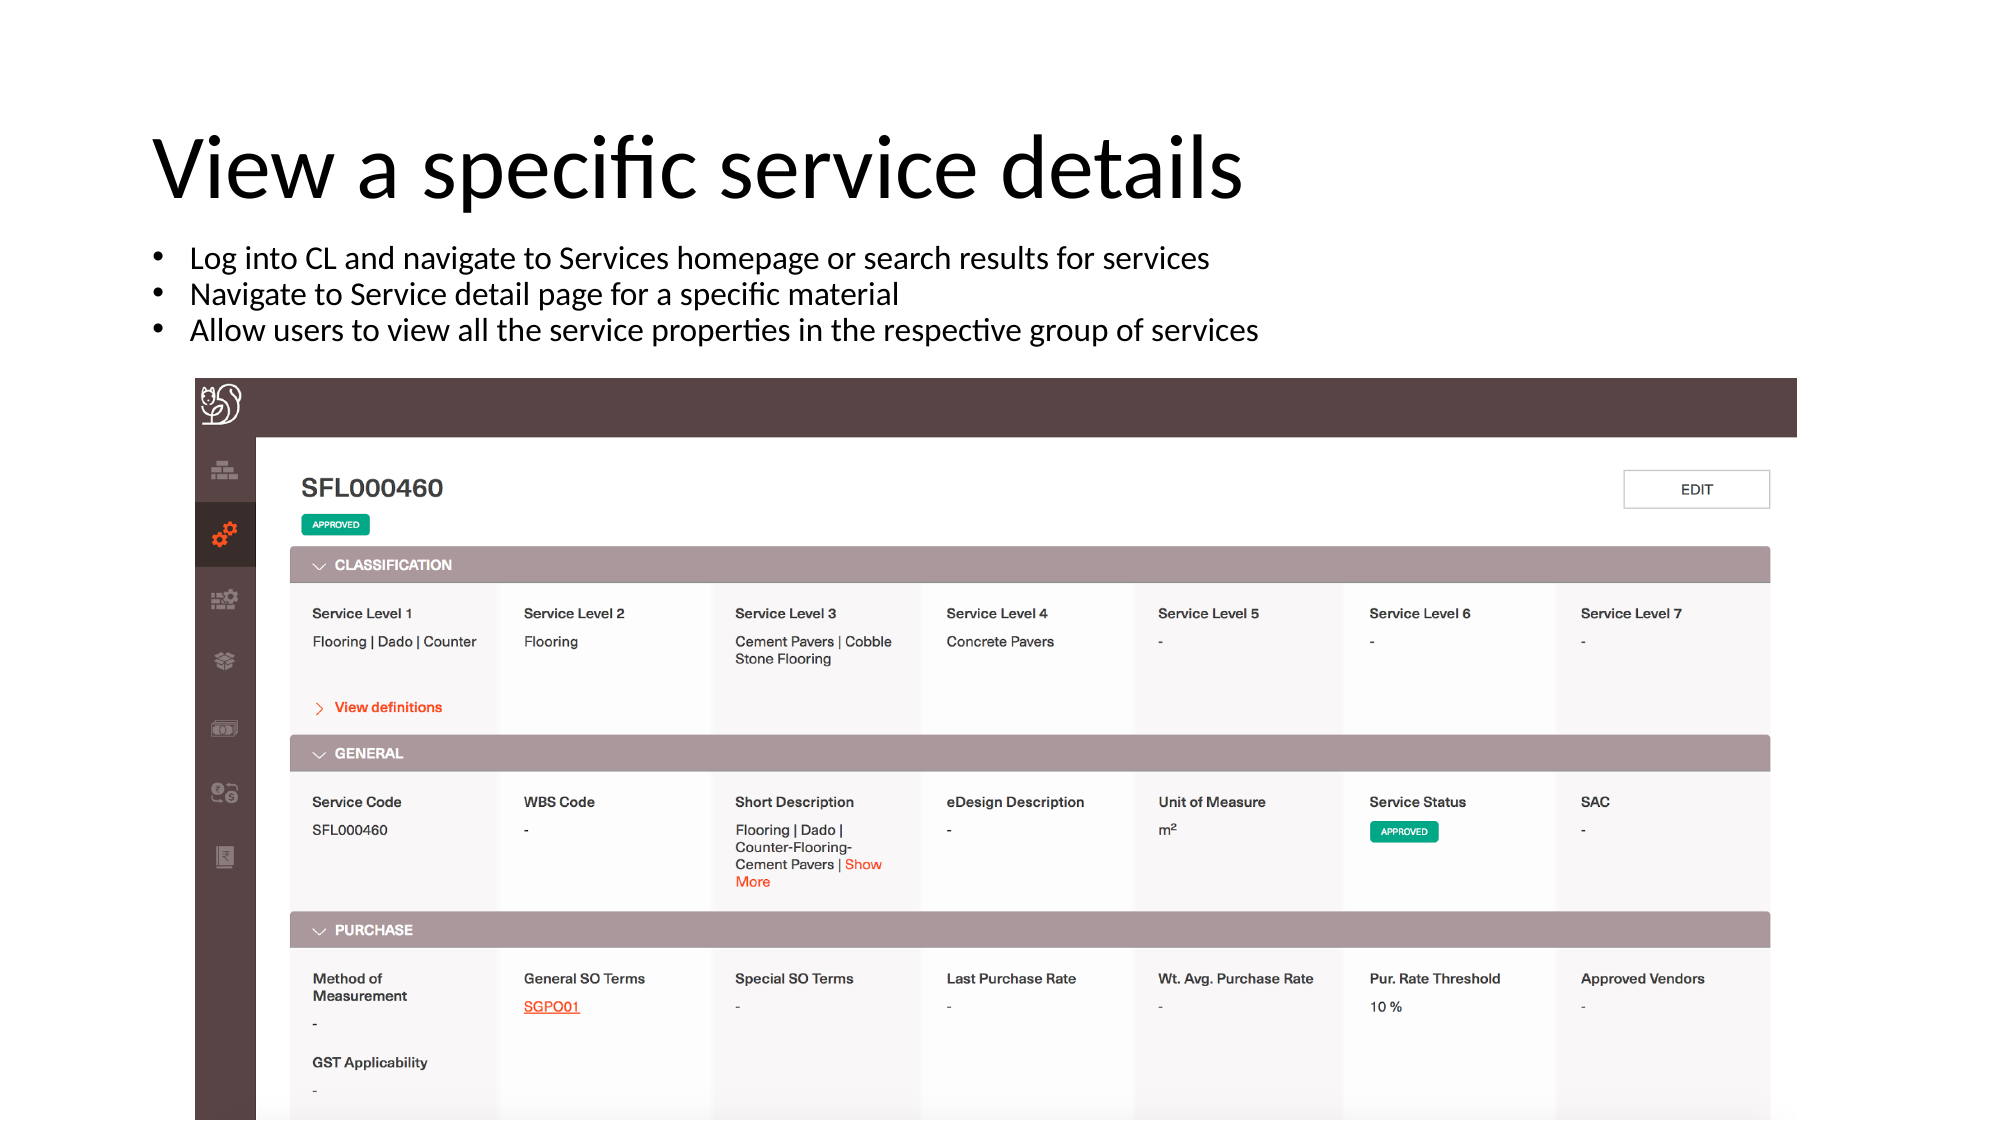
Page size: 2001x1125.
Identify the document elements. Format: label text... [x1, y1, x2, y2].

picture [195, 378, 1797, 1121]
title View a specific service details [137, 59, 1863, 233]
list Log into CL and navigate to Services homepage or search results for services Navigate to Service detail page for a specific material Allow users to view all the service properties in the respective group of services [137, 233, 1863, 947]
